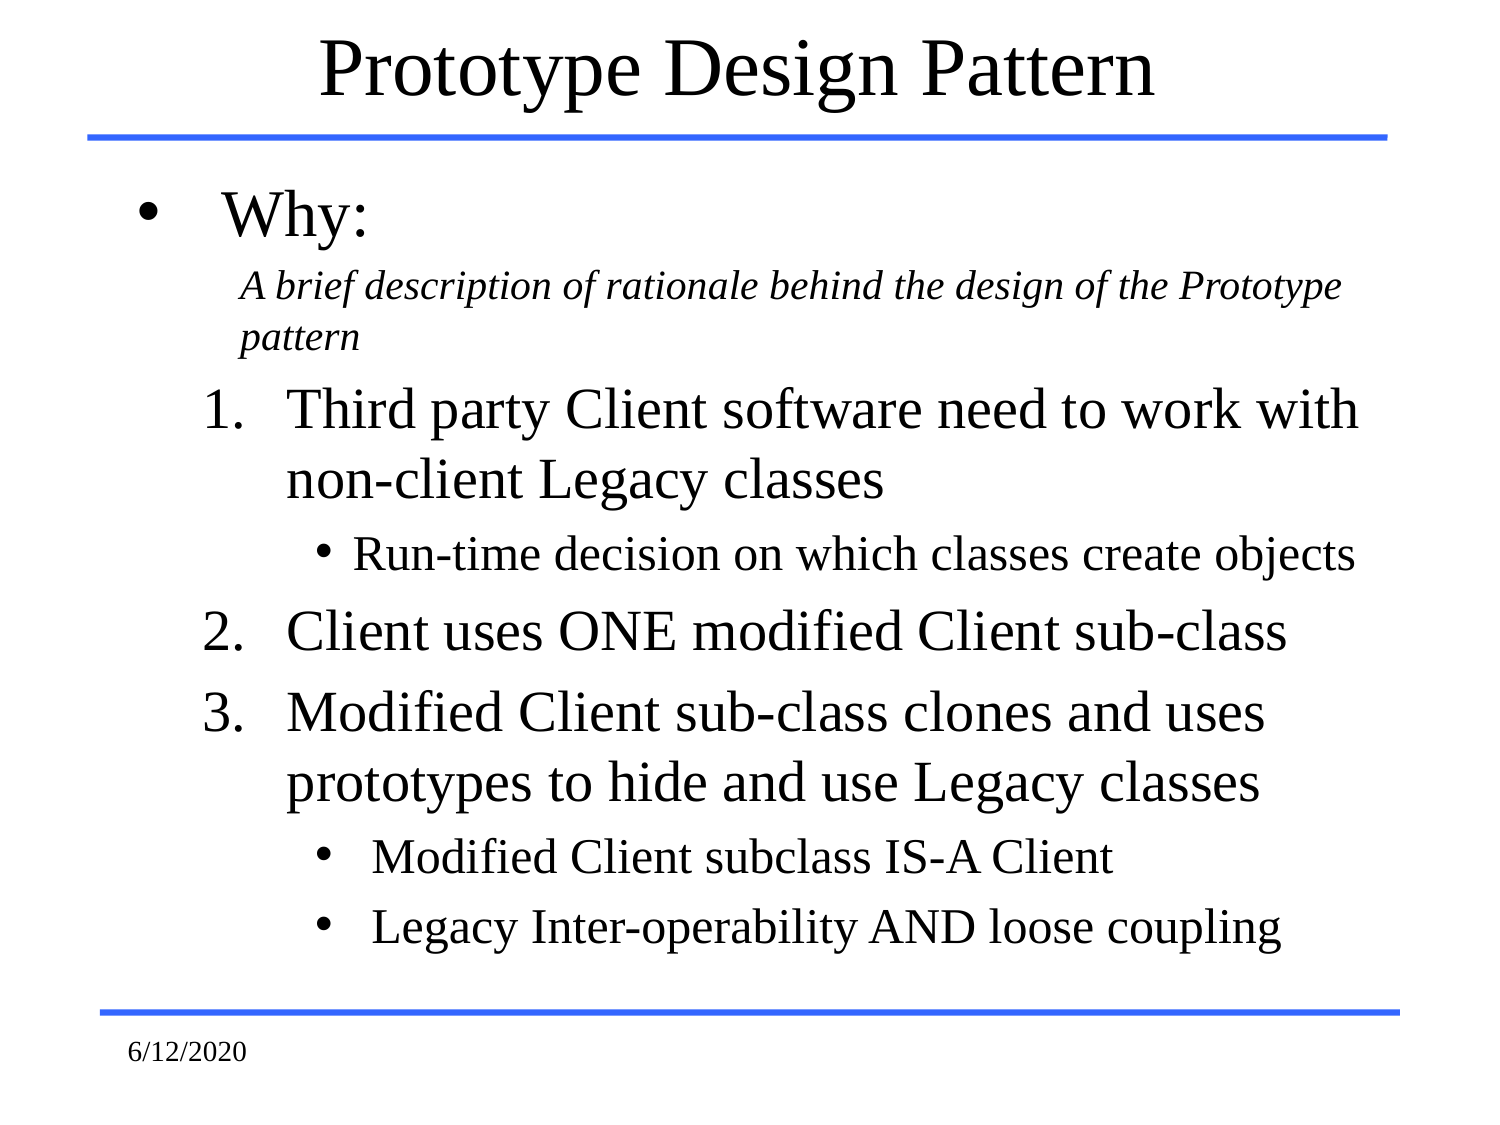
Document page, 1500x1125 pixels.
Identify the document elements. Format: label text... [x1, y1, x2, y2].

list Why: A brief description of rationale behind the design of the Prototype pattern Third party Client software need to work with non-client Legacy classes Run-time decision on which classes create objects Client uses ONE modified Client sub-class Modified Client sub-class clones and uses prototypes to hide and use Legacy classes Modified Client subclass IS-A Client Legacy Inter-operability AND loose coupling [112, 162, 1388, 1000]
title Prototype Design Pattern [87, 0, 1388, 125]
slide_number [112, 1025, 425, 1100]
